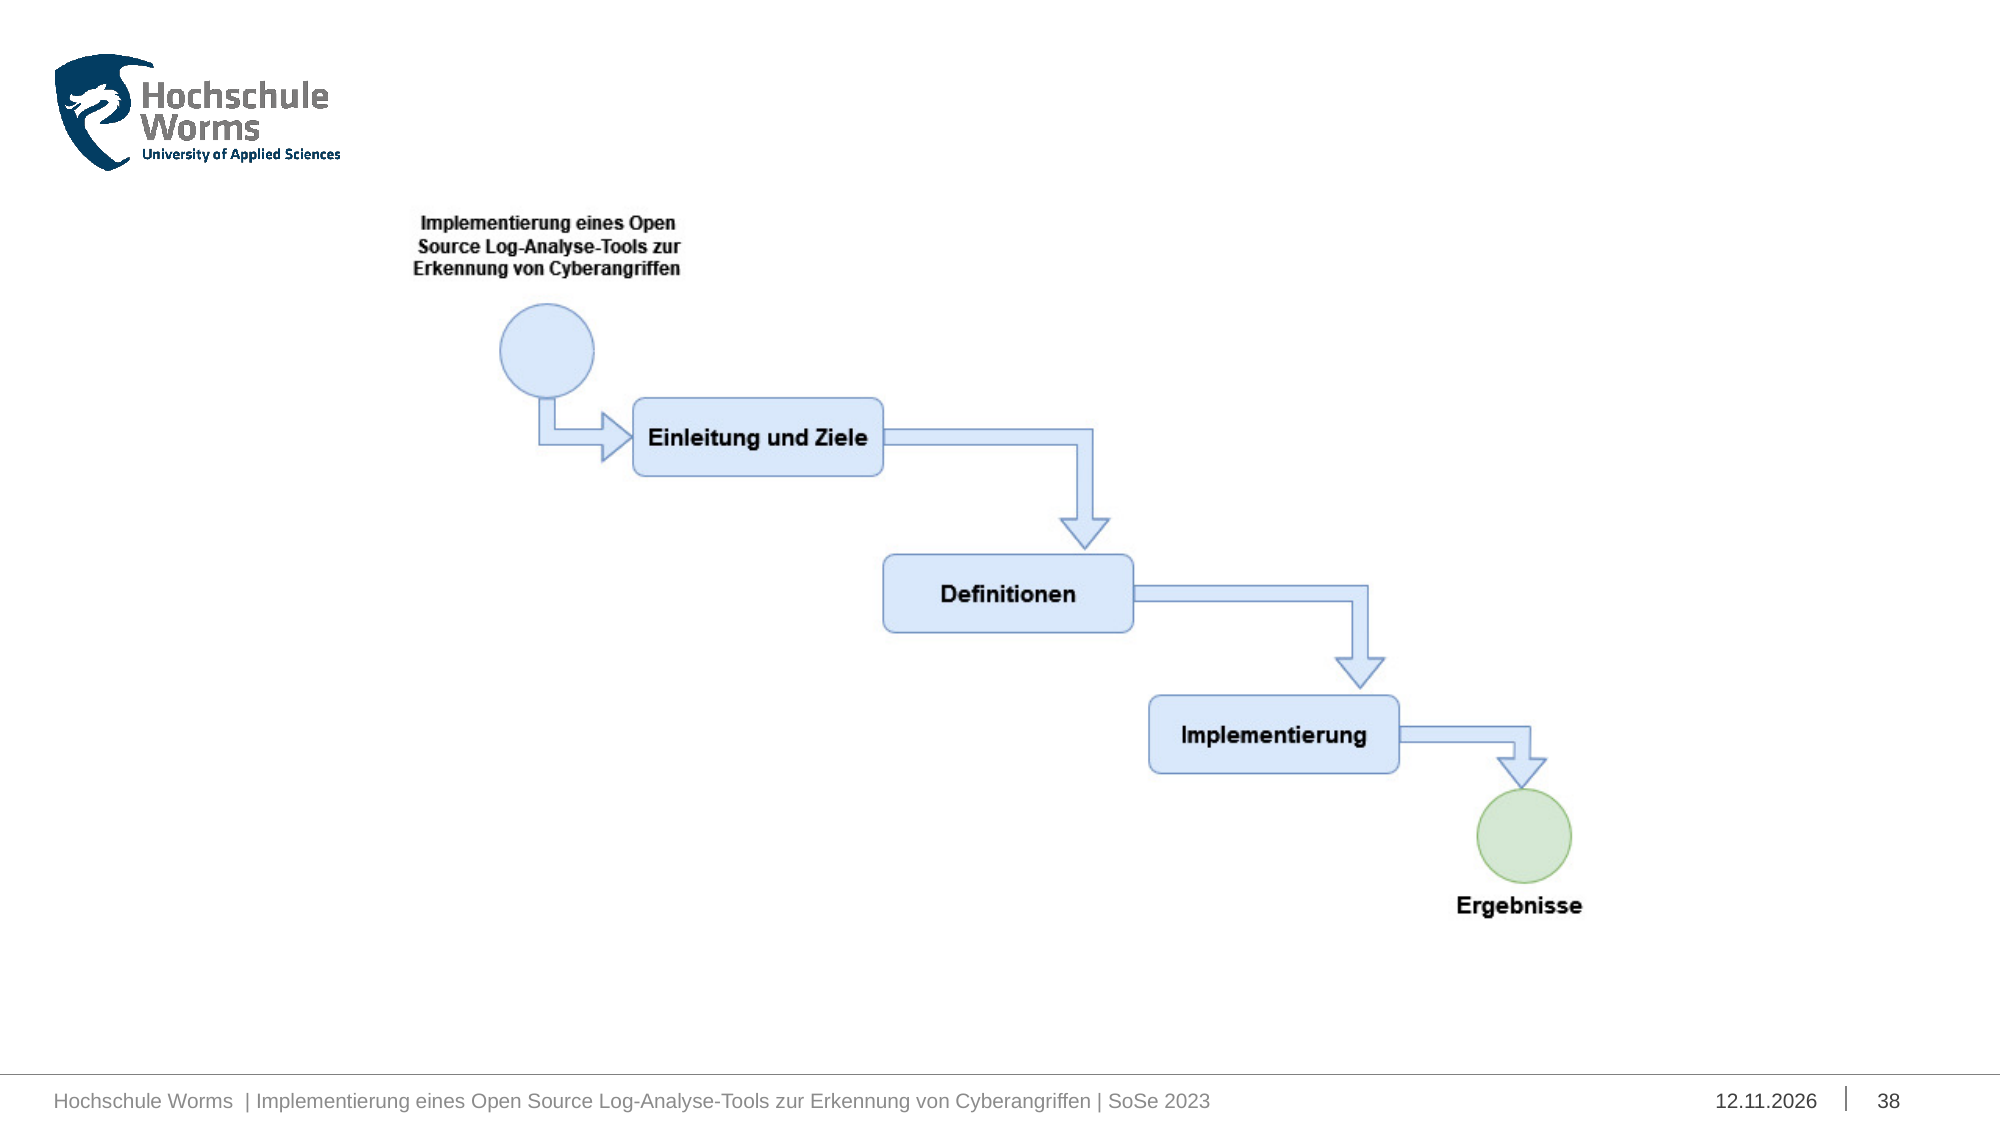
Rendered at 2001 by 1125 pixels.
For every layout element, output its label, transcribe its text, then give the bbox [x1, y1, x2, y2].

footer Hochschule Worms | Implementierung eines Open Source Log-Analyse-Tools zur Erkennung von Cyberangriffen | SoSe 2023 [38, 1074, 1266, 1125]
picture [55, 54, 340, 171]
slide_number 38 [1862, 1074, 1943, 1125]
picture [398, 194, 1602, 931]
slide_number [1693, 1074, 1833, 1125]
